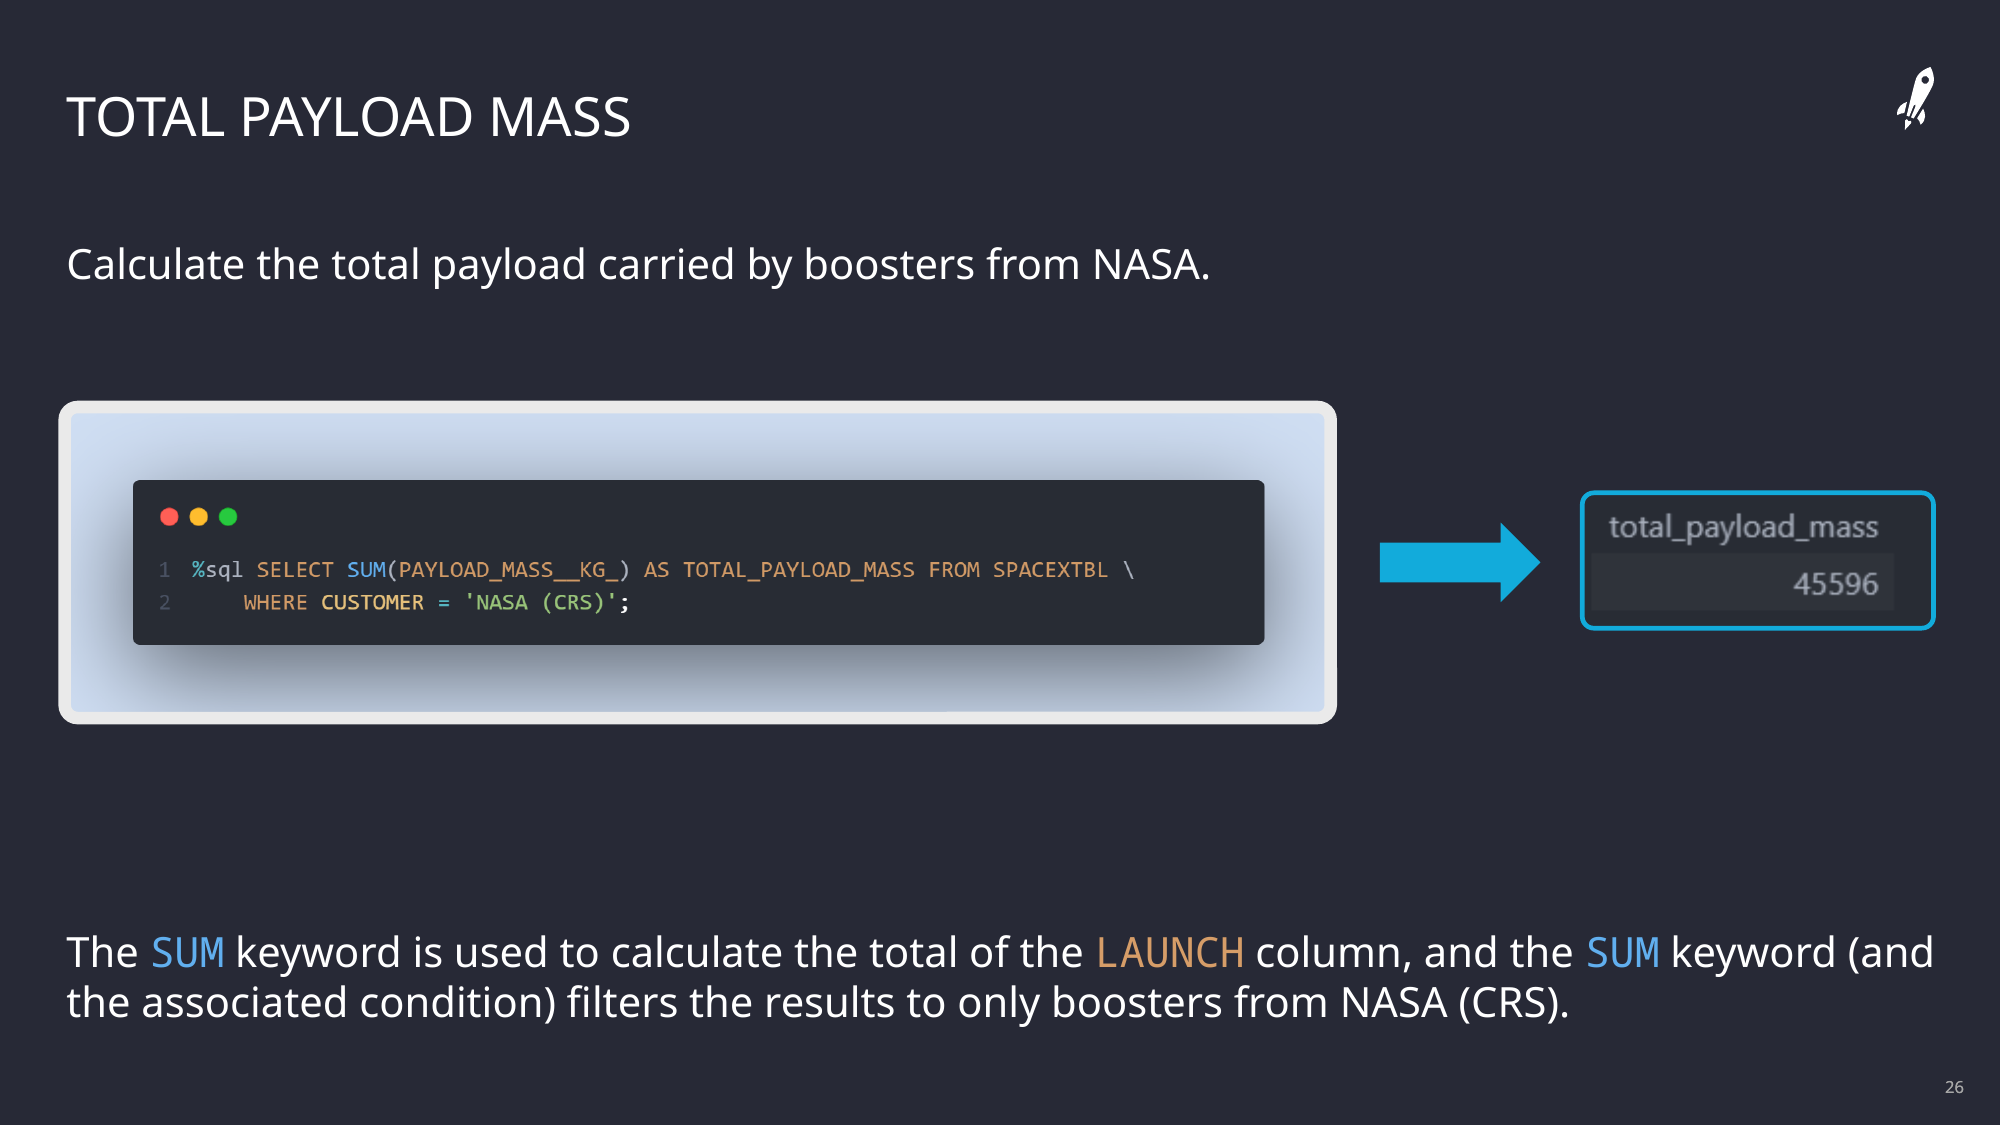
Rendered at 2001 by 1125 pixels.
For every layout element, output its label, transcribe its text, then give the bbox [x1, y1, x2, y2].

picture [64, 406, 1331, 719]
list Calculate the total payload carried by boosters from NASA. The SUM keyword is used to calculate the total of the LAUNCH column, and the SUM keyword (and the associated condition) filters the results to only boosters from NASA (CRS). [66, 237, 1938, 1050]
text_box [1378, 520, 1542, 605]
title Total Payload Mass [66, 30, 1863, 149]
picture [1582, 492, 1934, 629]
